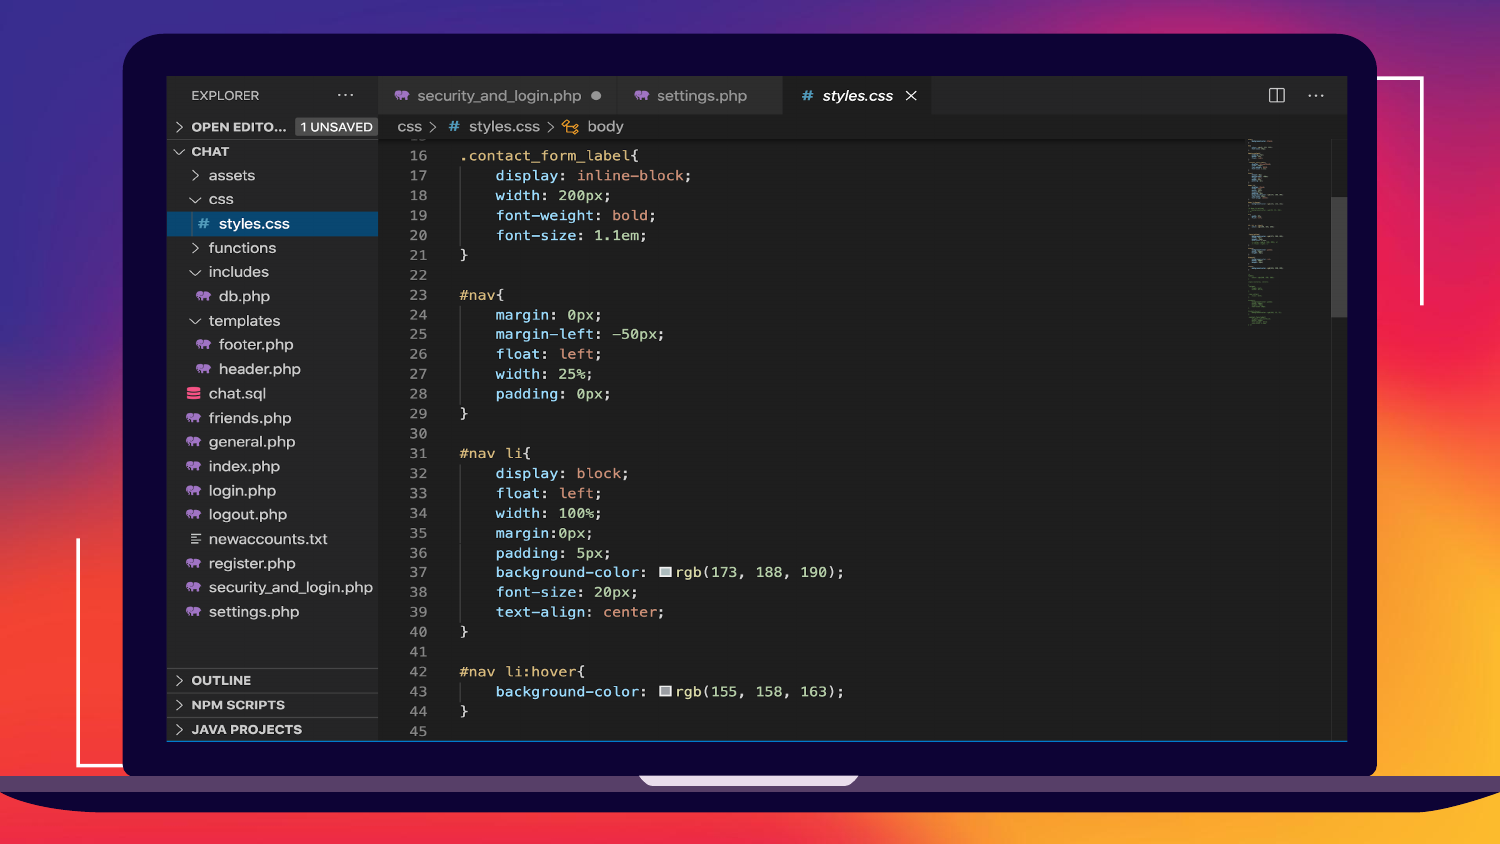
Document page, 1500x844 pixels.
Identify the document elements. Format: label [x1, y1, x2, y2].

picture [0, 0, 1500, 33]
text_box [0, 33, 1500, 813]
picture [166, 76, 1348, 743]
picture [0, 813, 1500, 844]
